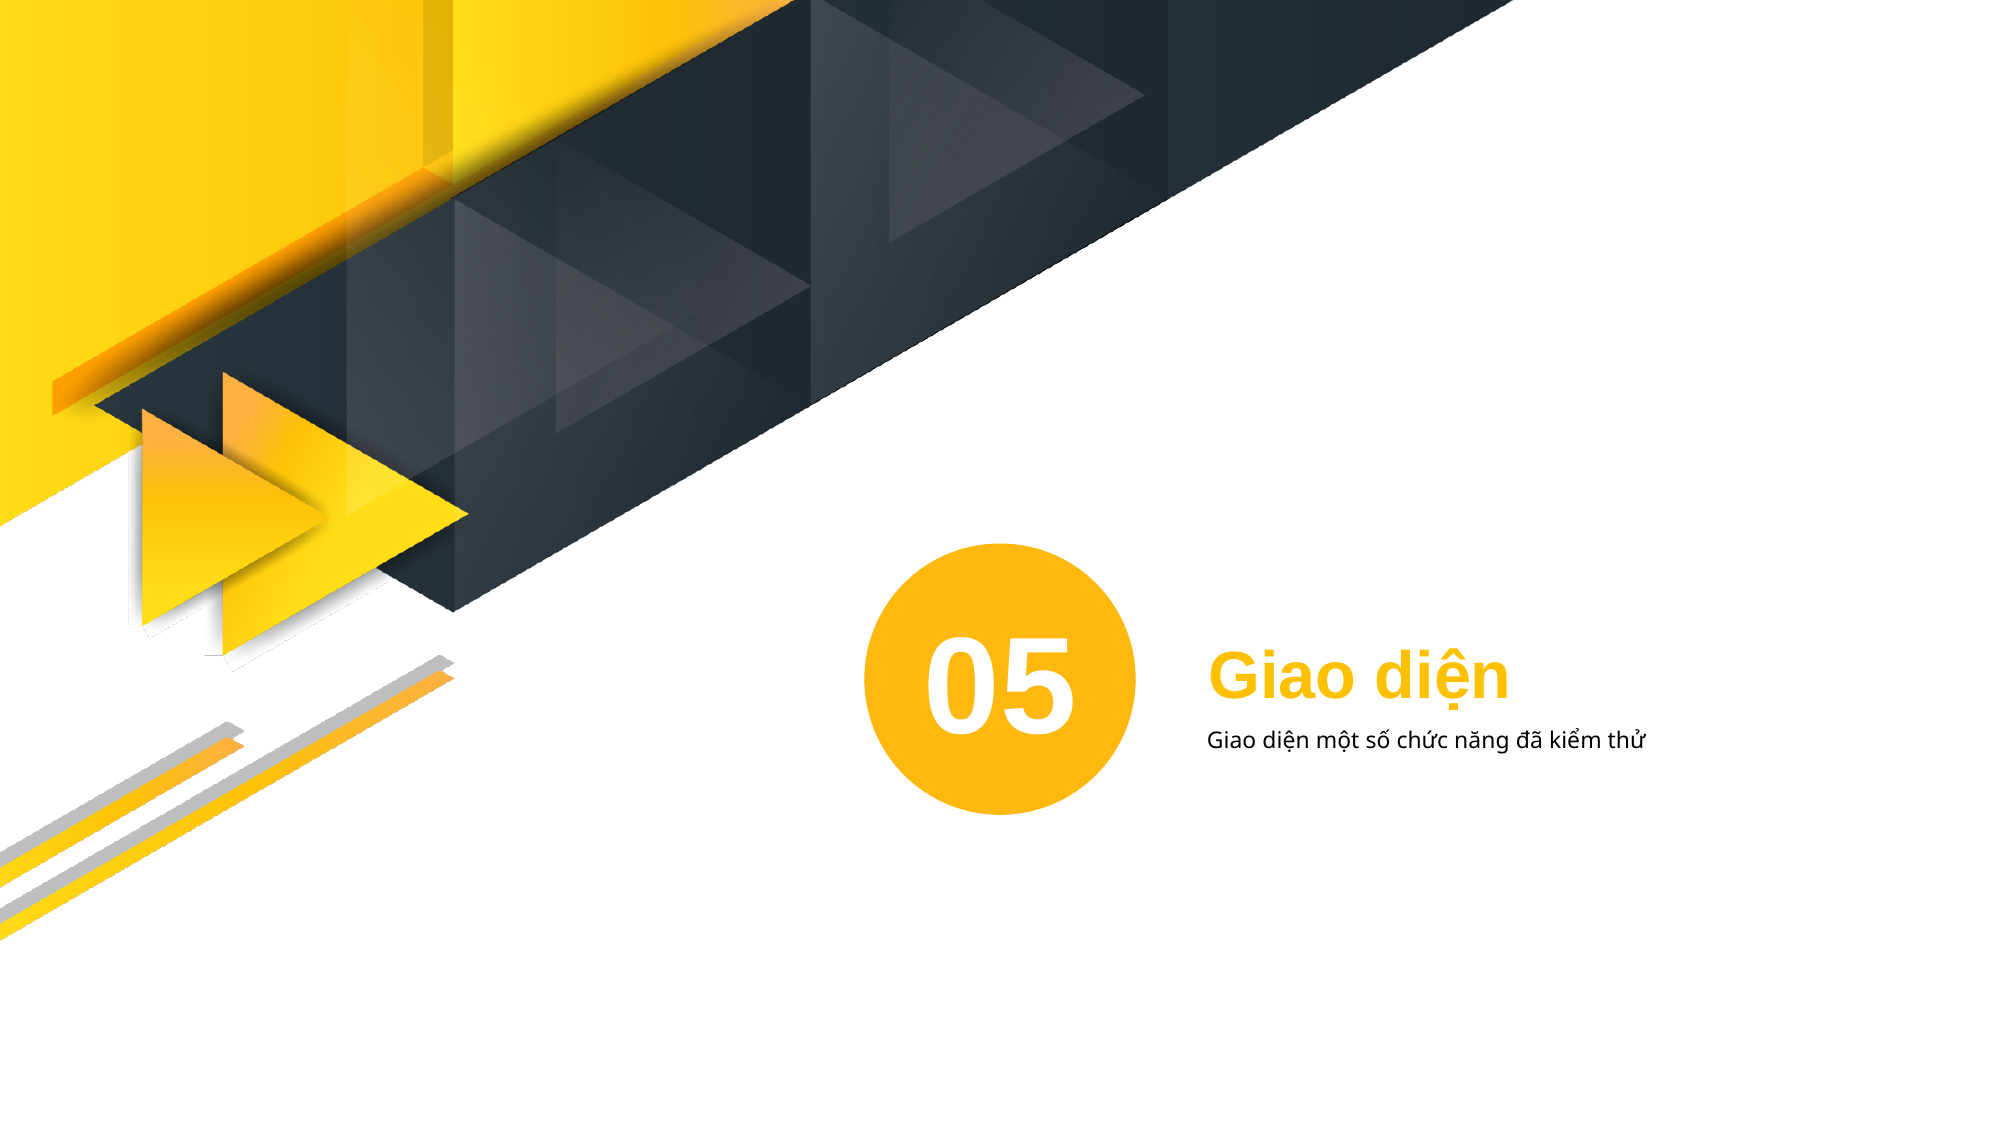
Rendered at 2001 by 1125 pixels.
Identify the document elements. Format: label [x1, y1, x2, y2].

text_box [1192, 624, 1827, 760]
picture [0, 0, 1636, 961]
text_box [768, 543, 1232, 815]
